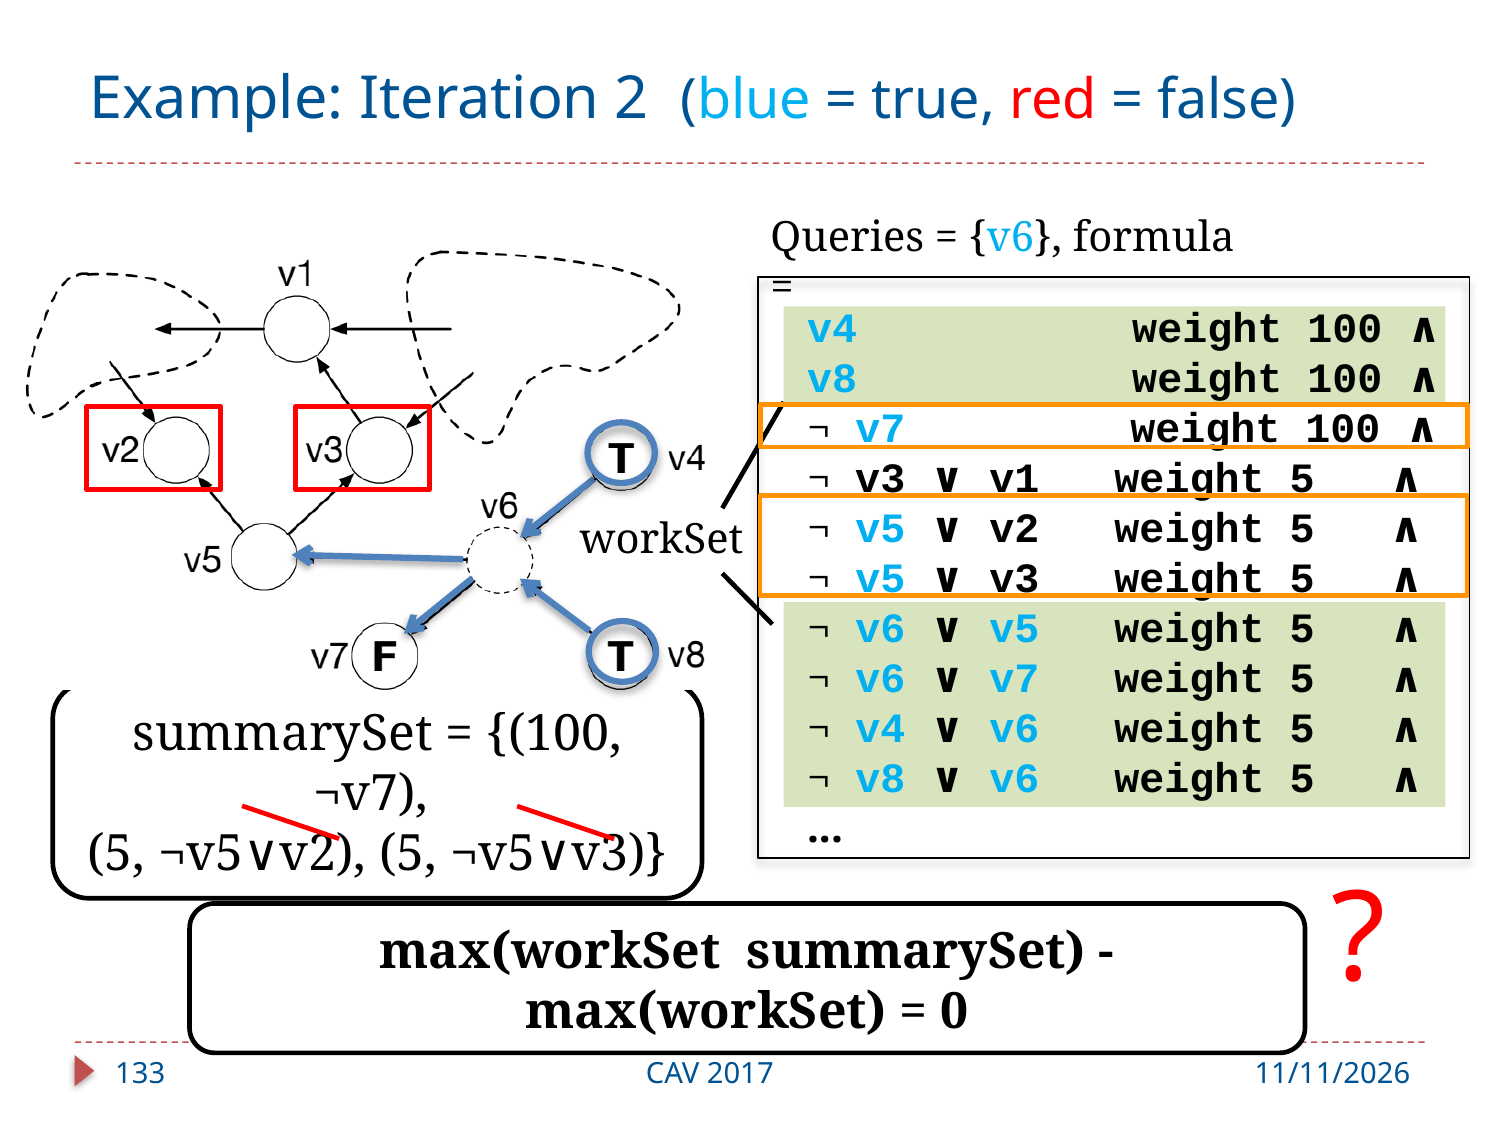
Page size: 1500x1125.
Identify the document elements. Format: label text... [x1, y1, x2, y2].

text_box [516, 805, 615, 840]
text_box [721, 401, 784, 509]
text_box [757, 276, 1470, 864]
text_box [721, 573, 773, 625]
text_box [519, 478, 595, 538]
text_box ? [1290, 876, 1428, 1014]
text_box Queries = {v6}, formula = [755, 202, 1258, 281]
text_box workSet [744, 520, 751, 573]
text_box summarySet = {(100, ¬v7), (5, ¬v5∨v2), (5, ¬v5∨v3)} [51, 702, 704, 900]
slide_number 133 [100, 1046, 235, 1107]
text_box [519, 578, 590, 631]
footer CAV 2017 [235, 1056, 1185, 1107]
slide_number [1185, 1046, 1426, 1107]
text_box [291, 554, 464, 560]
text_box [403, 578, 473, 634]
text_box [241, 805, 340, 839]
text_box Example: Iteration 2 (blue = true, red = false) [74, 25, 1425, 165]
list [0, 244, 739, 690]
